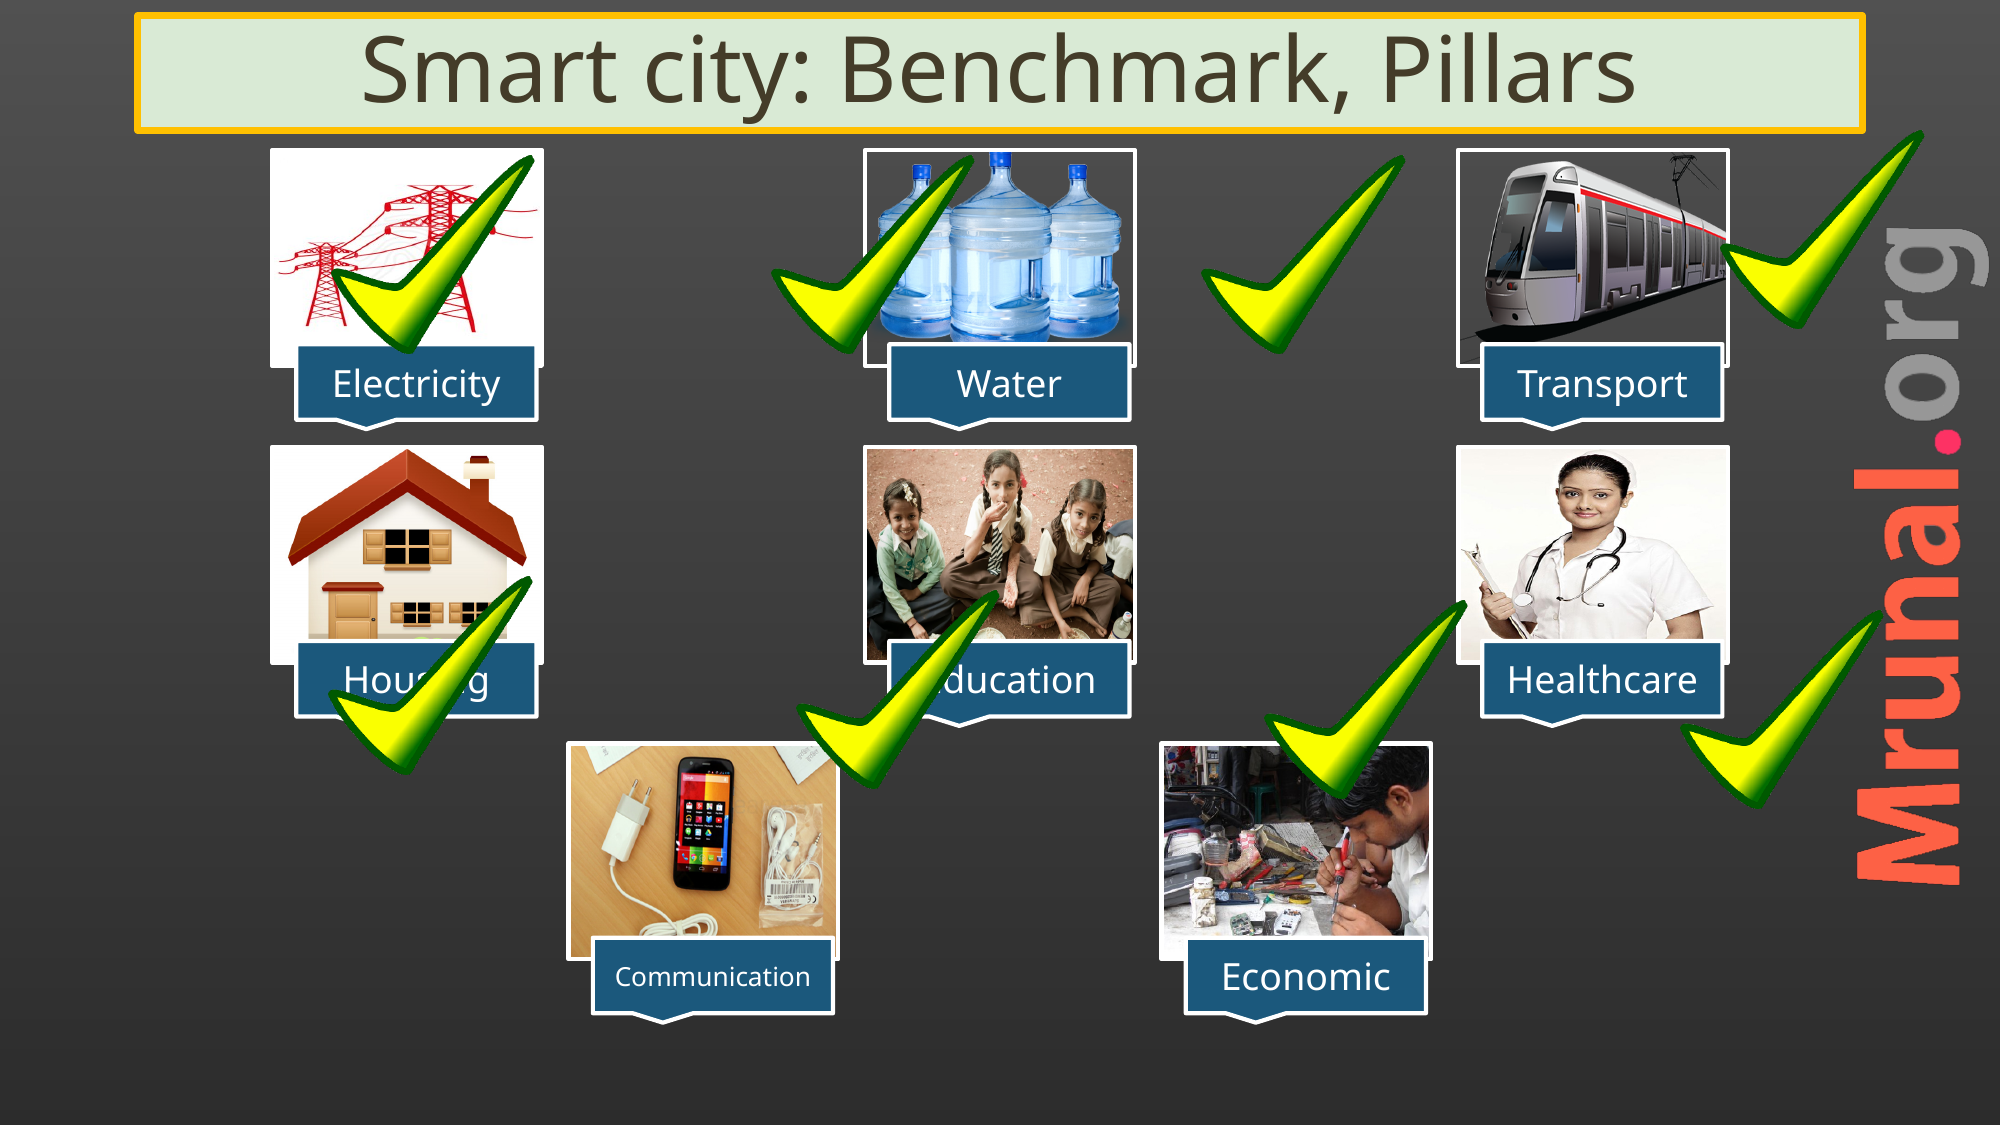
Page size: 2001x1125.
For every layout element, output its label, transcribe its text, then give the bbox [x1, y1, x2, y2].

picture [328, 575, 533, 775]
picture [796, 590, 1001, 789]
picture [330, 155, 536, 354]
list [137, 149, 1863, 1014]
picture [1201, 155, 1406, 354]
picture [771, 155, 976, 354]
picture [1263, 599, 1468, 799]
picture [1679, 130, 2000, 894]
title Smart city: Benchmark, Pillars [134, 12, 1866, 134]
